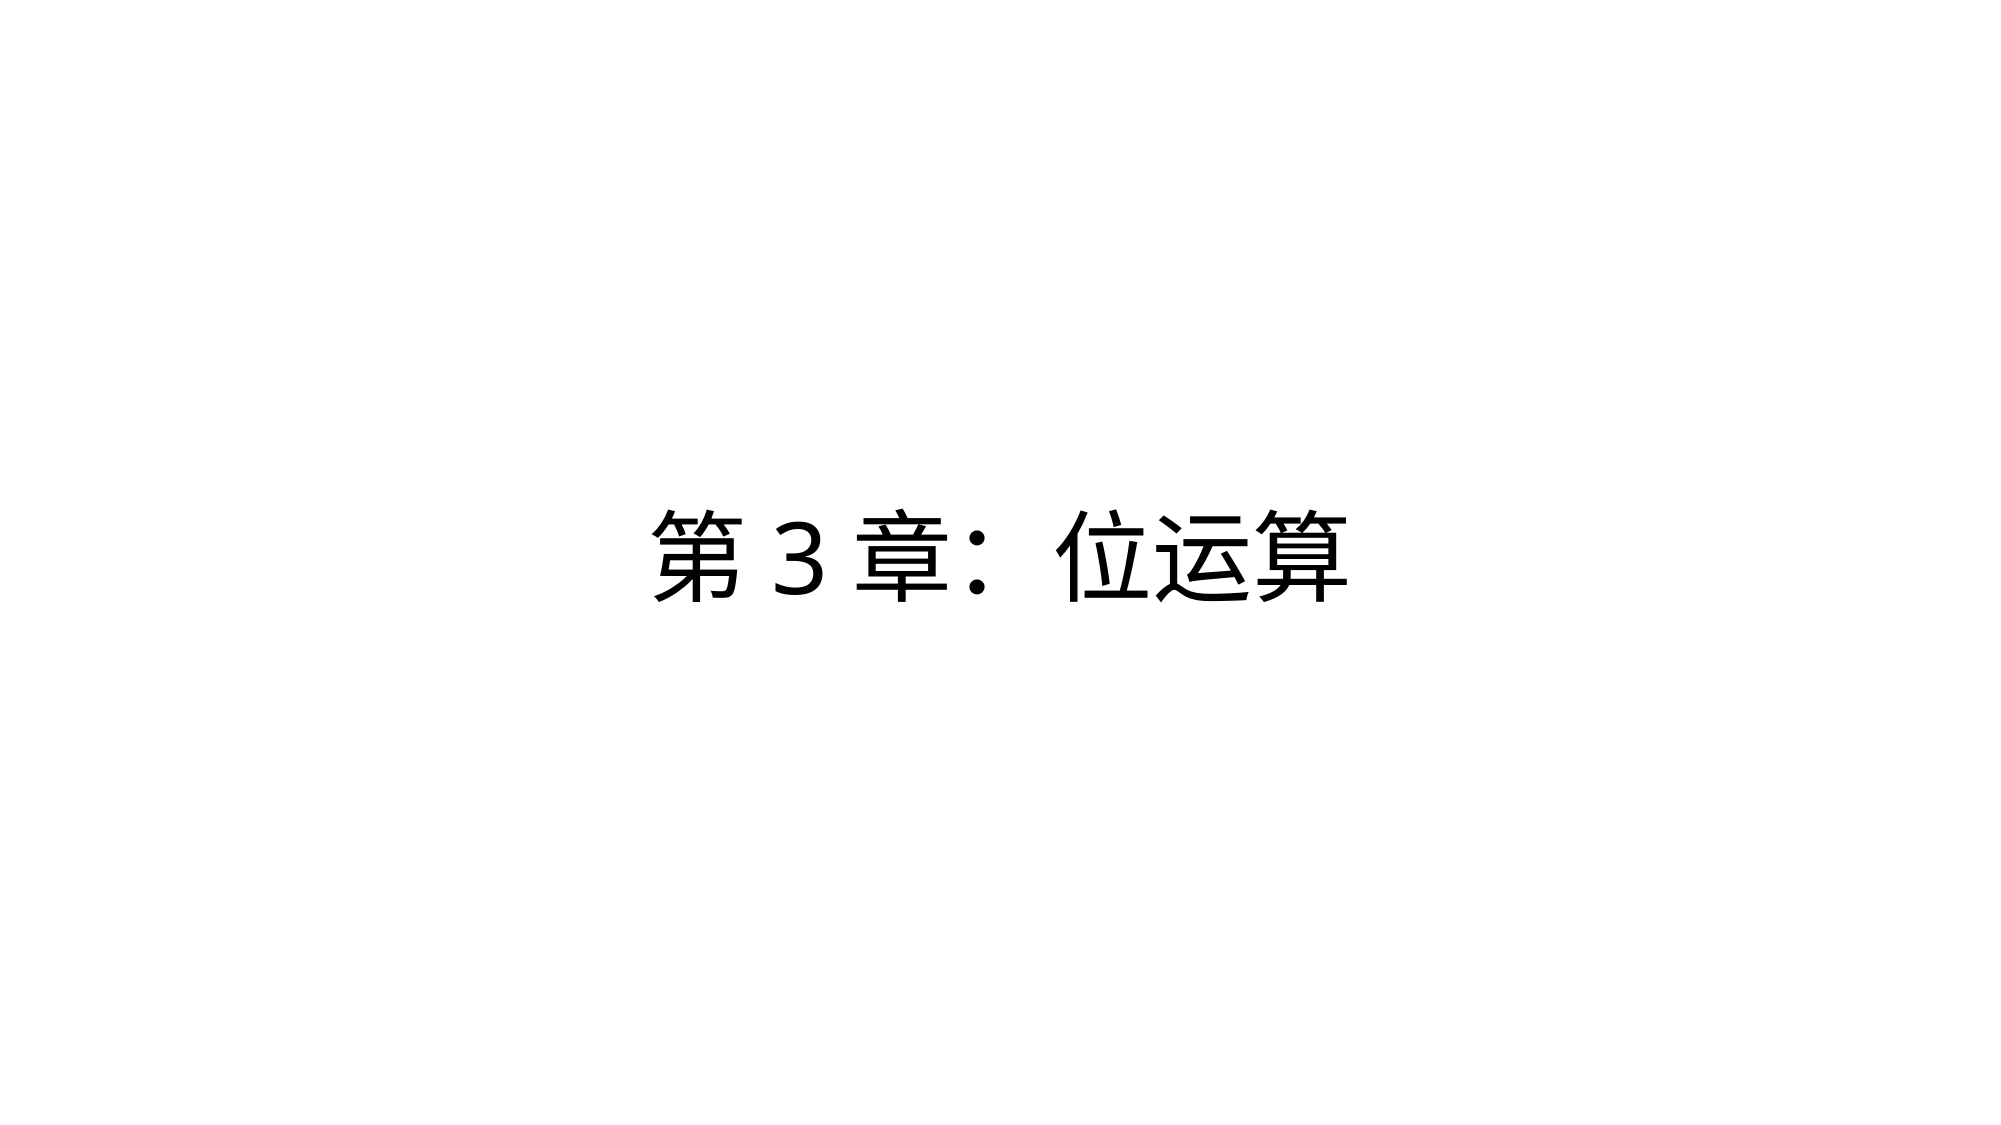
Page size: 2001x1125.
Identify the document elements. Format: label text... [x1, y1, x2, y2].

title 第3章：位运算 [137, 453, 1863, 672]
